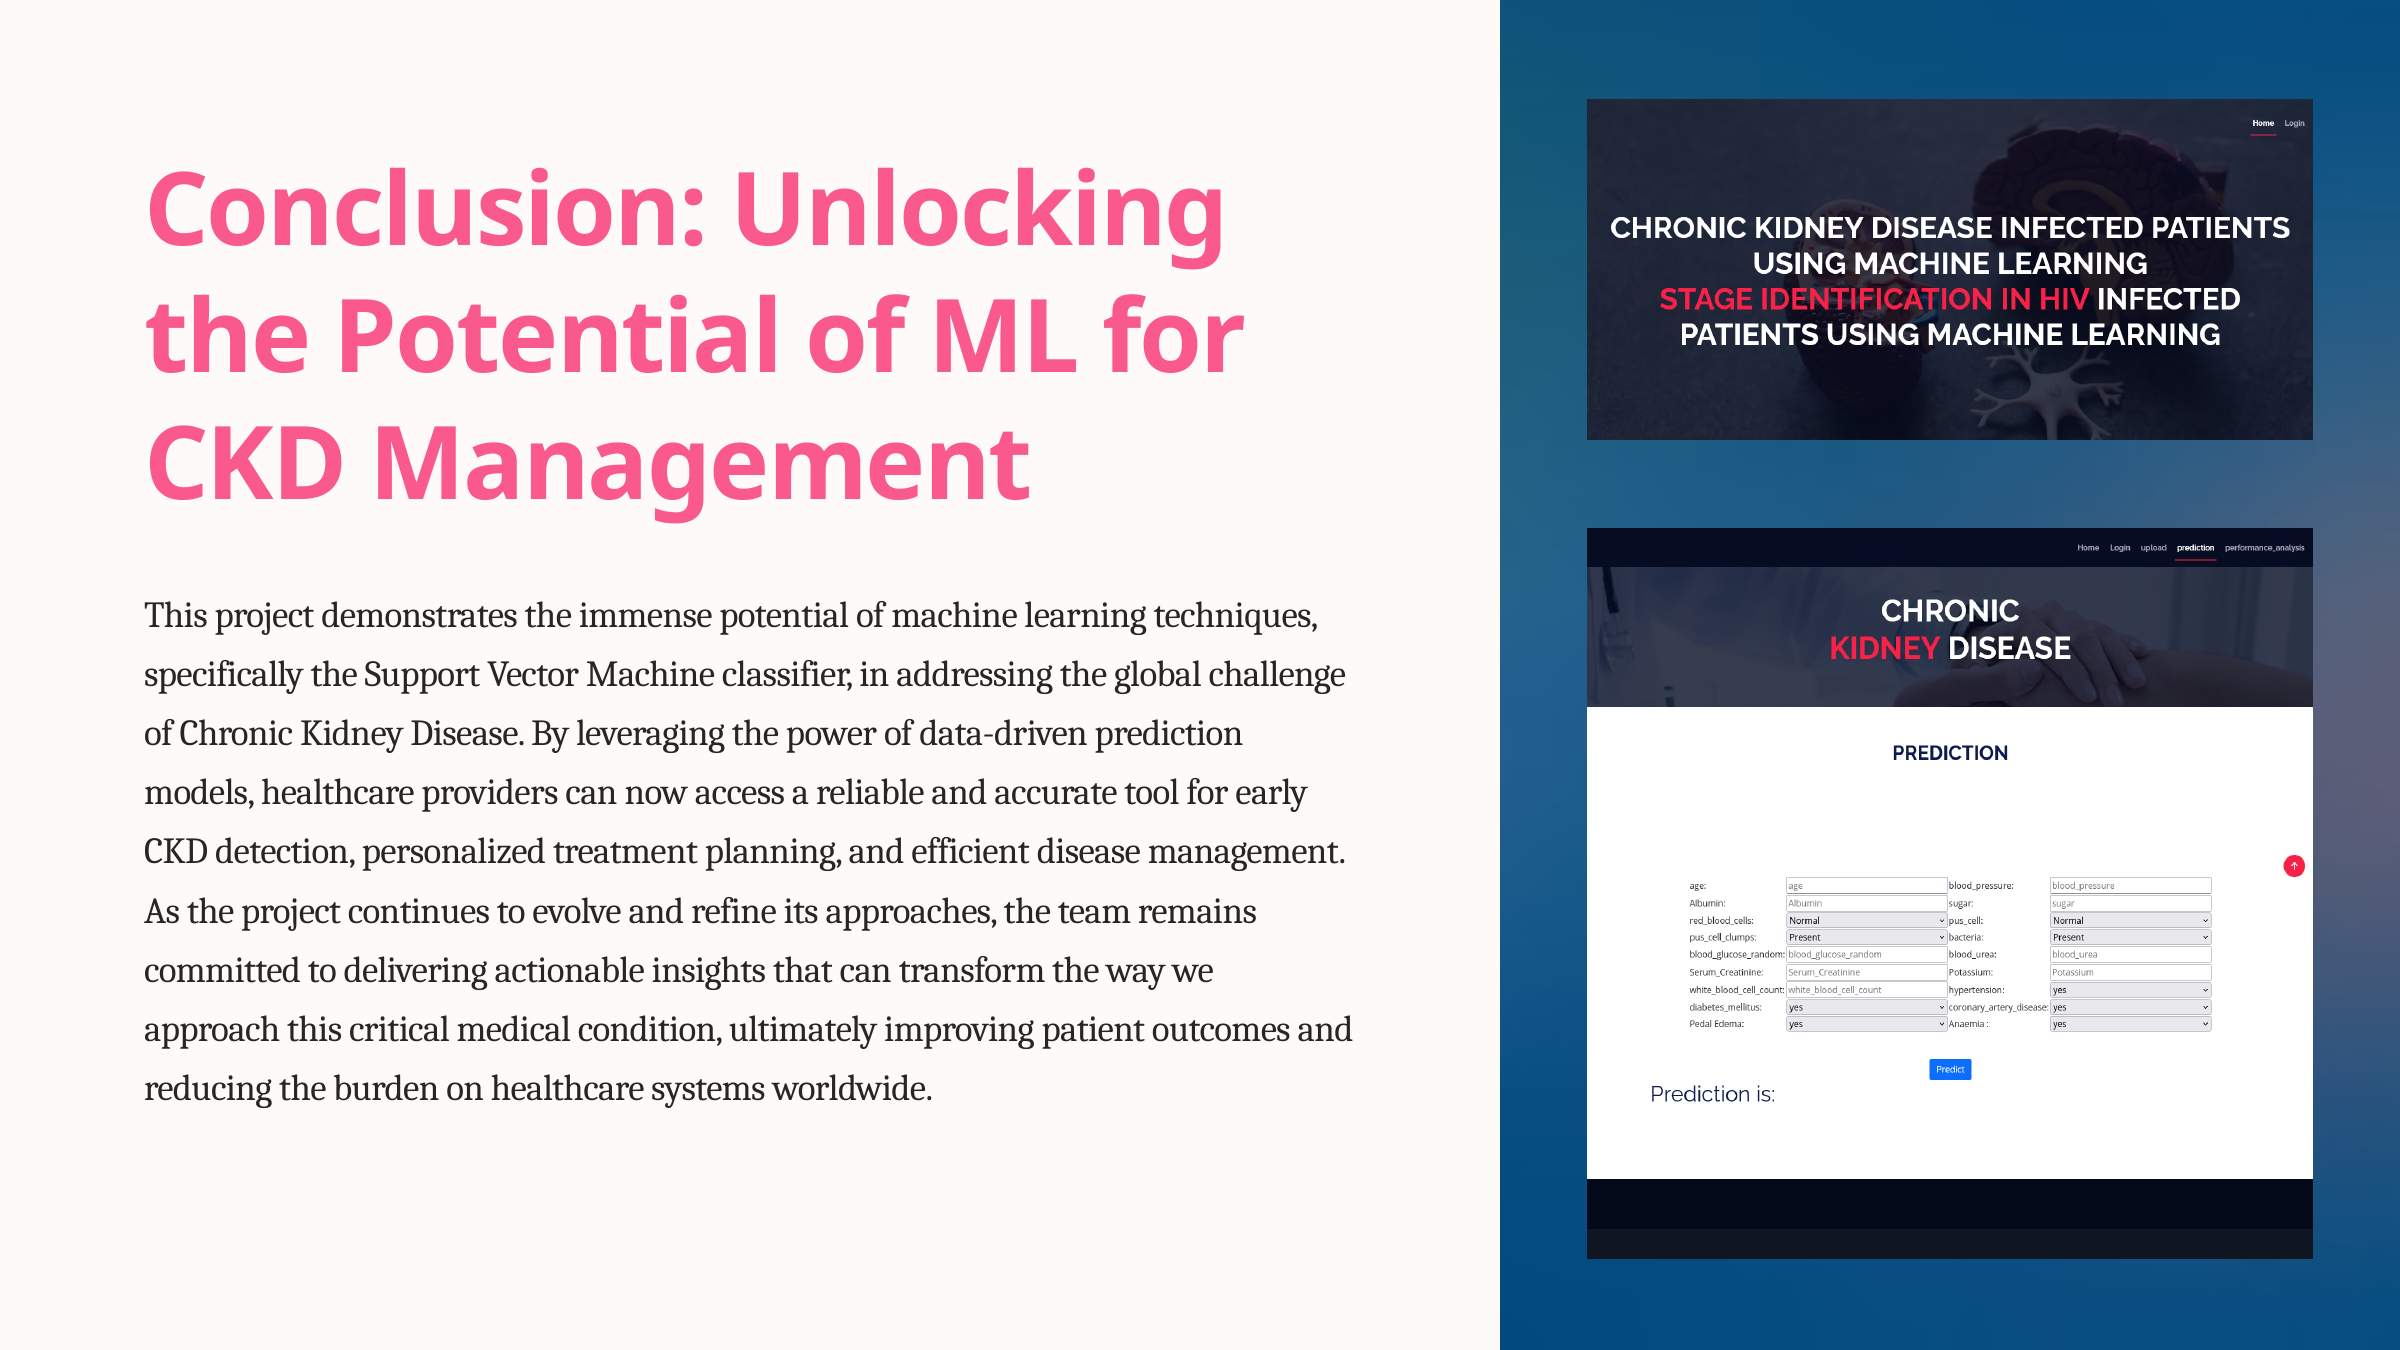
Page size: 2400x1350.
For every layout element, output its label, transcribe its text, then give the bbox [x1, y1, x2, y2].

text_box Conclusion: Unlocking the Potential of ML for CKD Management [129, 131, 1371, 513]
text_box [0, 0, 1499, 1350]
picture [1499, 0, 2400, 1350]
text_box This project demonstrates the immense potential of machine learning techniques, specifically the Support Vector Machine classifier, in addressing the global challenge of Chronic Kidney Disease. By leveraging the power of data-driven prediction models, healthcare providers can now access a reliable and accurate tool for early CKD detection, personalized treatment planning, and efficient disease management. As the project continues to evolve and refine its approaches, the team remains committed to delivering actionable insights that can transform the way we approach this critical medical condition, ultimately improving patient outcomes and reducing the burden on healthcare systems worldwide. [129, 568, 1371, 1219]
